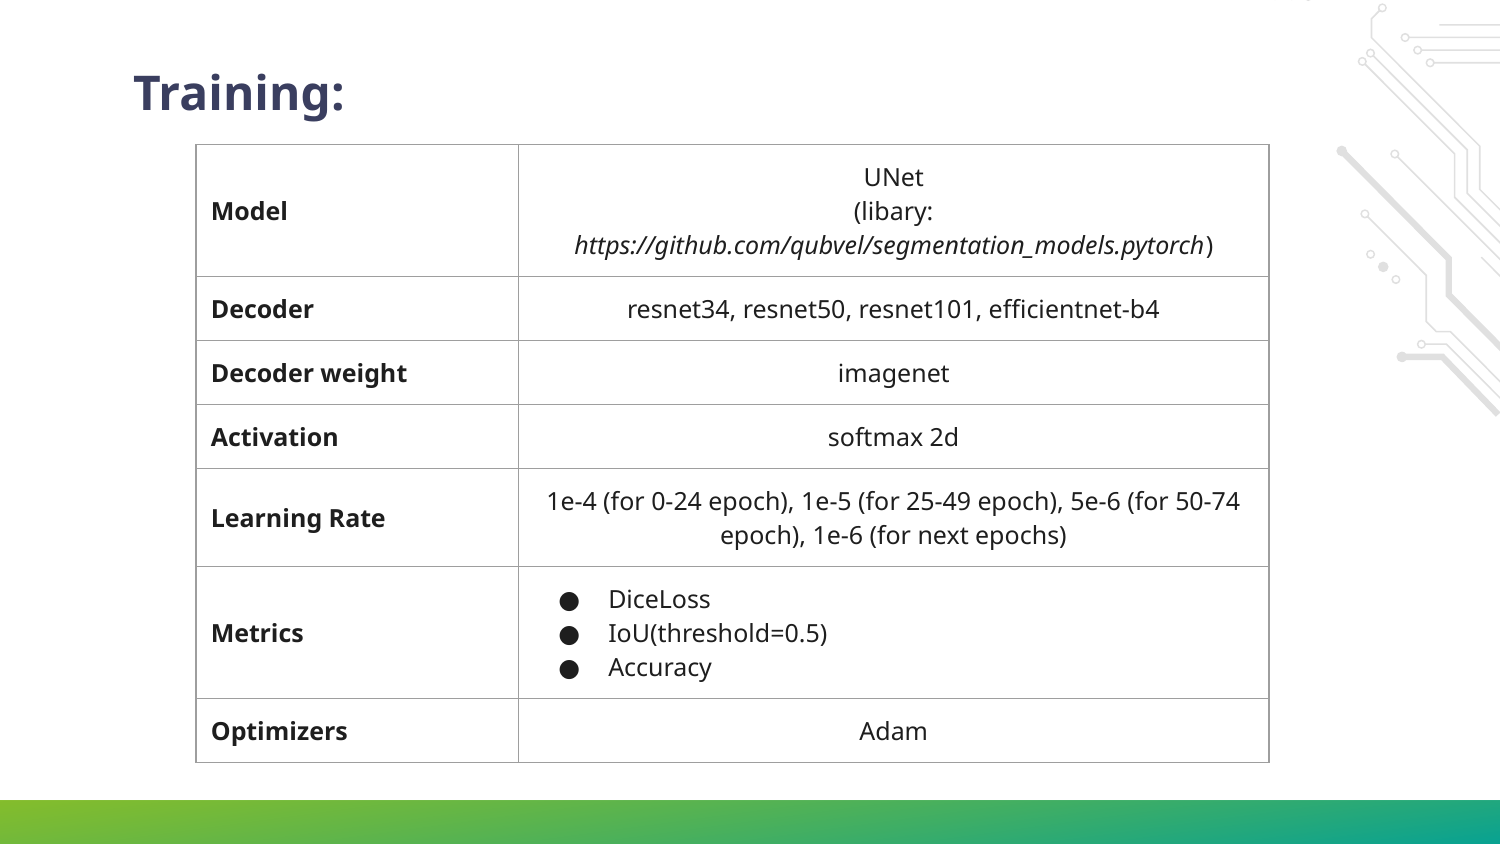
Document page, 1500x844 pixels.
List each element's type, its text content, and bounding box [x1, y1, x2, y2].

table_cell softmax 2d [519, 405, 1268, 468]
table_cell Decoder weight [197, 341, 518, 404]
title Training: [118, 48, 1382, 142]
table_header Model [197, 145, 518, 276]
table_cell Optimizers [197, 699, 518, 762]
table_cell Metrics [197, 567, 518, 698]
table_cell Adam [519, 699, 1268, 762]
table_cell Decoder [197, 277, 518, 340]
picture [0, 800, 1500, 844]
table_cell 1e-4 (for 0-24 epoch), 1e-5 (for 25-49 epoch), 5e-6 (for 50-74 epoch), 1e-6 (for next epochs) [519, 469, 1268, 566]
table_cell Activation [197, 405, 518, 468]
table_header UNet (libary: https://github.com/qubvel/segmentation_models.pytorch) [519, 145, 1268, 276]
table_cell DiceLoss IoU(threshold=0.5) Accuracy [519, 567, 1268, 698]
table_cell Learning Rate [197, 469, 518, 566]
table_cell resnet34, resnet50, resnet101, efficientnet-b4 [519, 277, 1268, 340]
table_cell imagenet [519, 341, 1268, 404]
